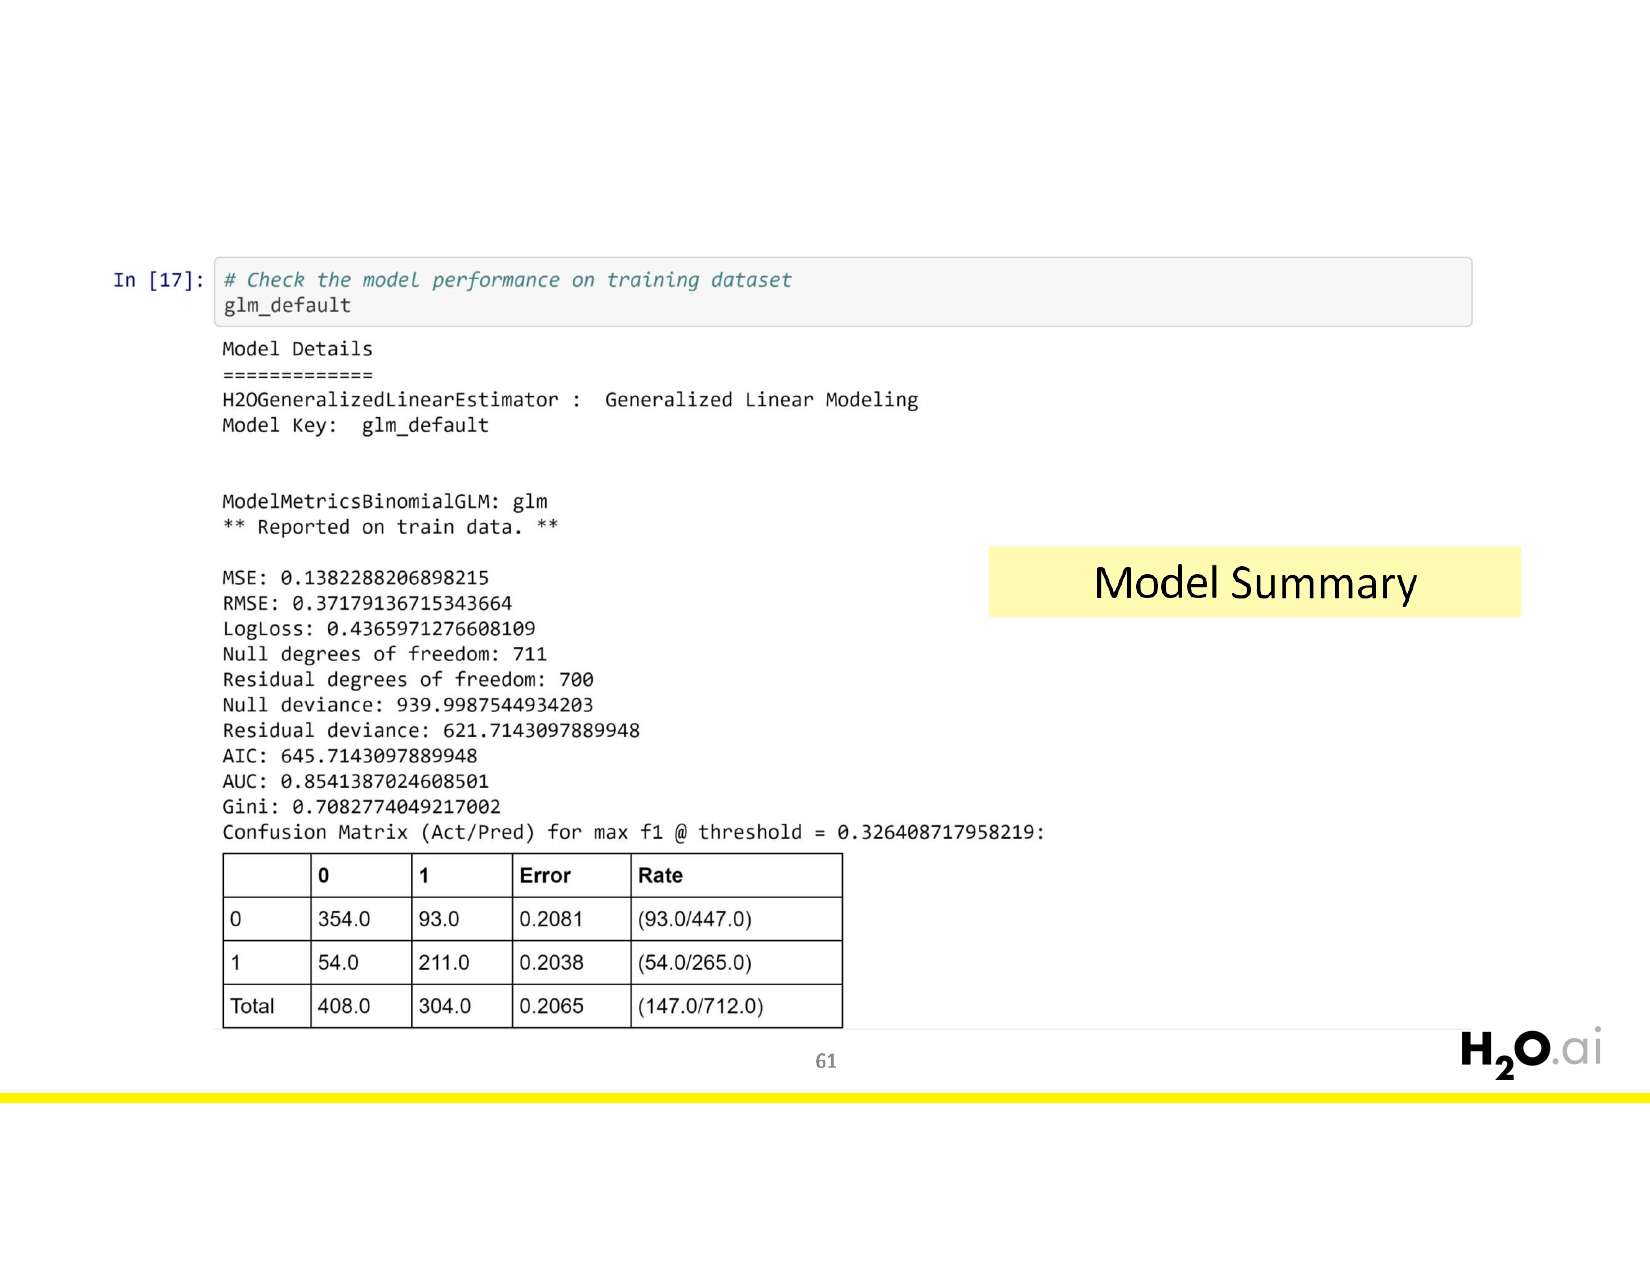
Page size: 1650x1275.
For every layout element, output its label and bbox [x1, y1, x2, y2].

text_box [0, 1093, 1650, 1104]
text_box [97, 246, 1601, 1080]
